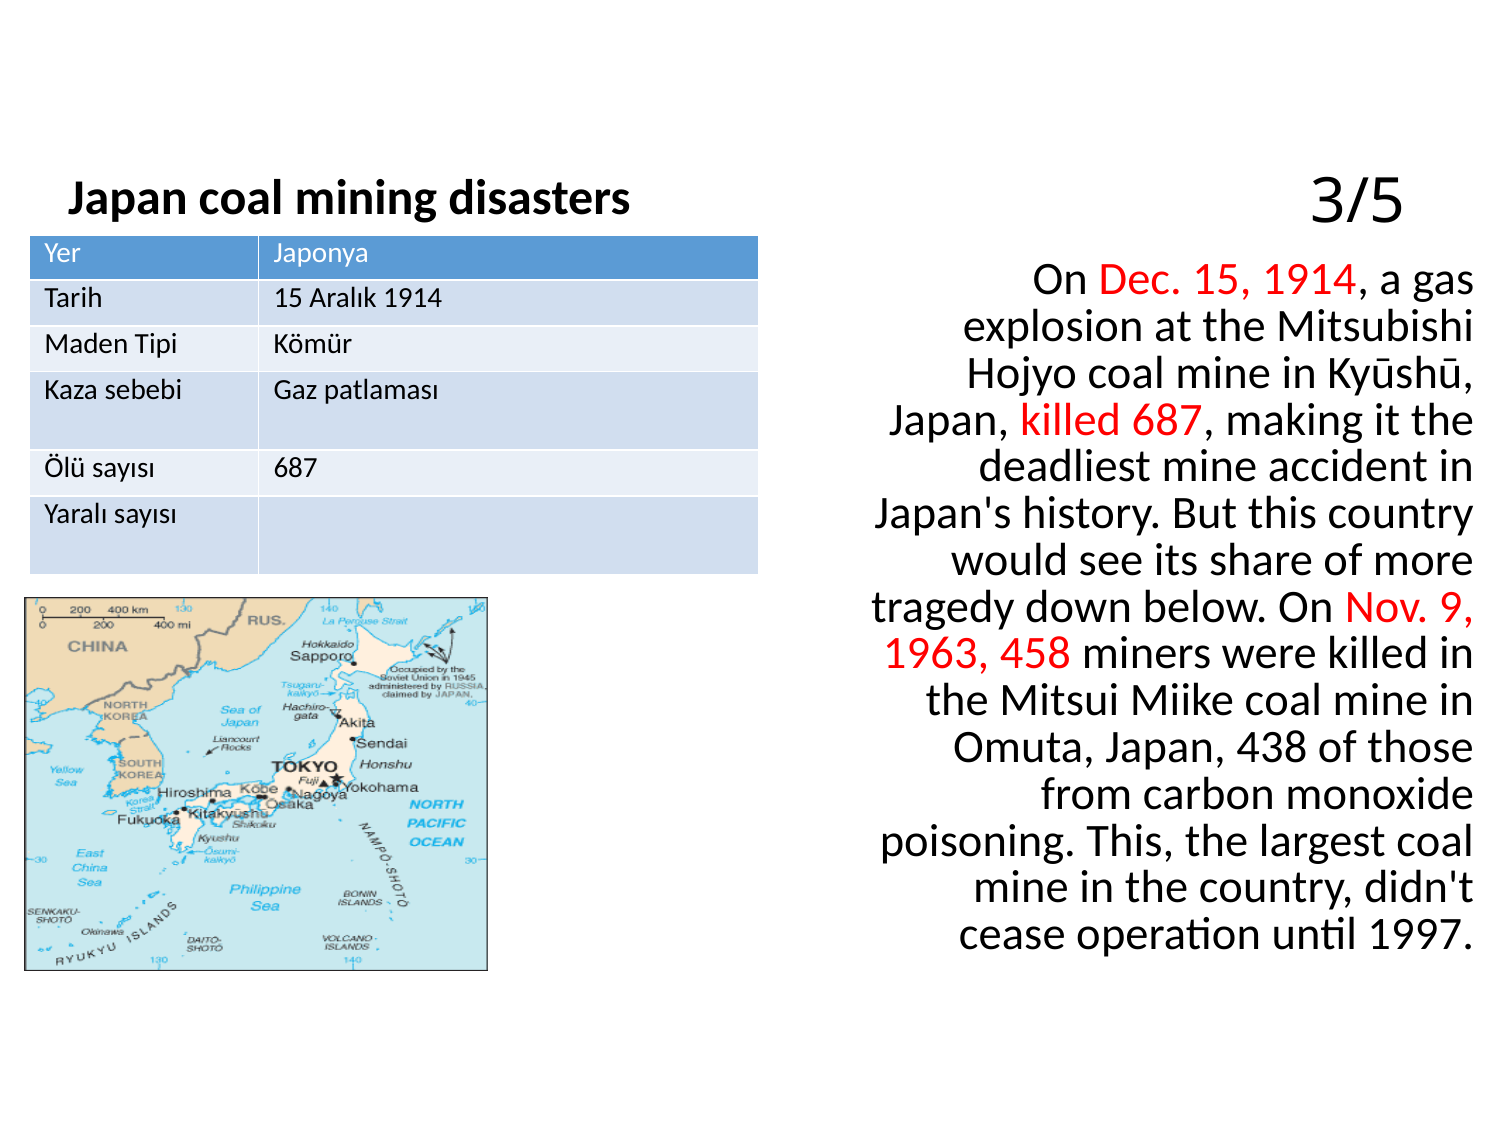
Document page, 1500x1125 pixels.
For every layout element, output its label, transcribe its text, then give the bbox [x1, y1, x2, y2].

table_cell Kaza sebebi [30, 372, 258, 449]
table_cell Maden Tipi [30, 327, 258, 371]
title 3/5 [1269, 154, 1447, 244]
table_cell Kömür [259, 327, 758, 371]
table_cell [259, 497, 758, 574]
text_box On Dec. 15, 1914, a gas explosion at the Mitsubishi Hojyo coal mine in Kyūshū, Japan, killed 687, making it the deadliest mine accident in Japan's history. But this country would see its share of more tragedy down below. On Nov. 9, 1963, 458 miners were killed in the Mitsui Miike coal mine in Omuta, Japan, 438 of those from carbon monoxide poisoning. This, the largest coal mine in the country, didn't cease operation until 1997. [868, 252, 1484, 972]
table_cell 15 Aralık 1914 [259, 281, 758, 325]
table_cell Yaralı sayısı [30, 497, 258, 574]
picture [24, 597, 488, 971]
table_header Japonya [259, 236, 758, 279]
table_cell 687 [259, 451, 758, 495]
table_cell Gaz patlaması [259, 372, 758, 449]
table_cell Tarih [30, 281, 258, 325]
table_header Yer [30, 236, 258, 279]
subtitle Japan coal mining disasters [53, 163, 1104, 262]
table_cell Ölü sayısı [30, 451, 258, 495]
